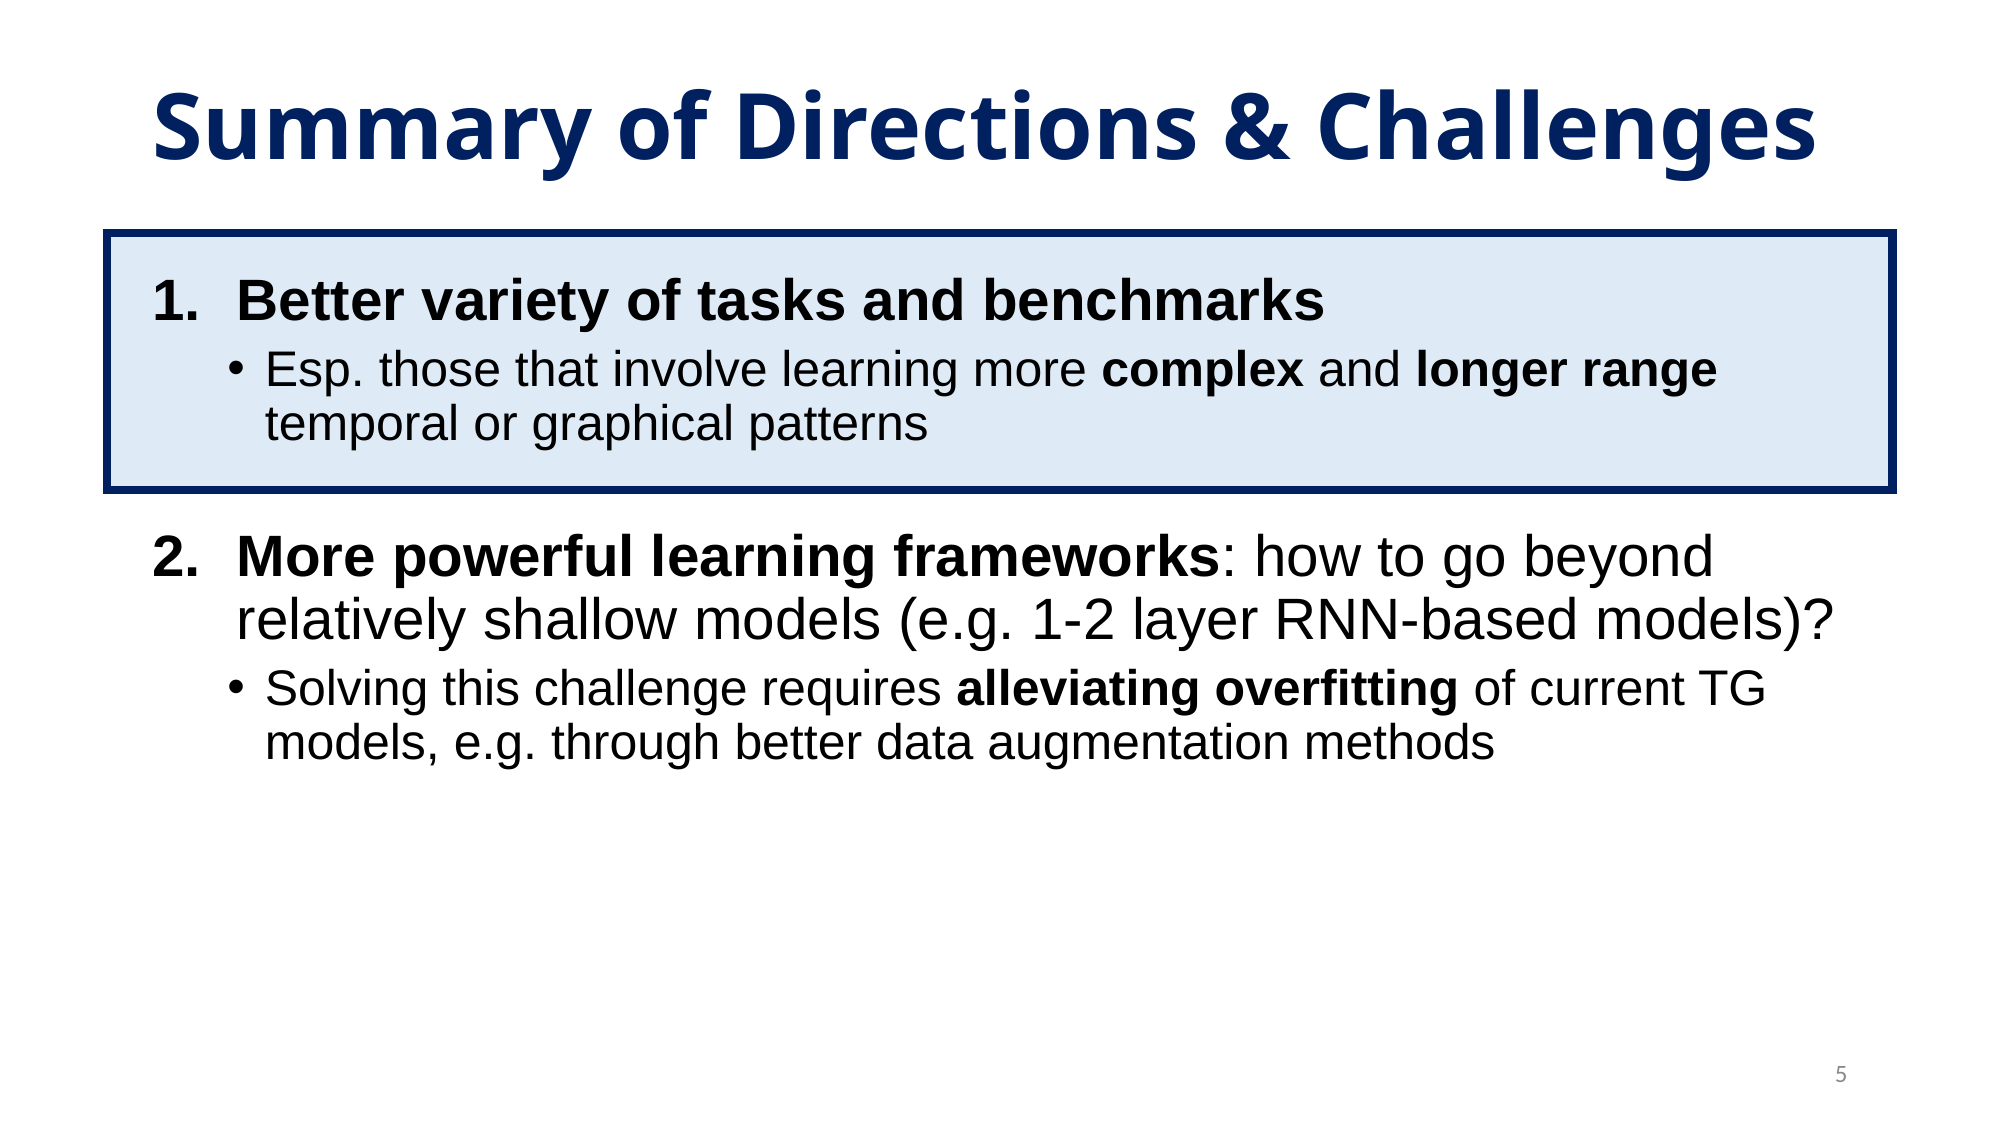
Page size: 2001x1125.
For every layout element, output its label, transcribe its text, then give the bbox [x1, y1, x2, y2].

title Summary of Directions & Challenges [137, 59, 1863, 200]
list Better variety of tasks and benchmarks Esp. those that involve learning more complex and longer range temporal or graphical patterns More powerful learning frameworks: how to go beyond relatively shallow models (e.g. 1-2 layer RNN-based models)? Solving this challenge requires alleviating overfitting of current TG models, e.g. through better data augmentation methods [137, 262, 1863, 1014]
slide_number 5 [1412, 1042, 1863, 1103]
text_box [106, 232, 1894, 491]
